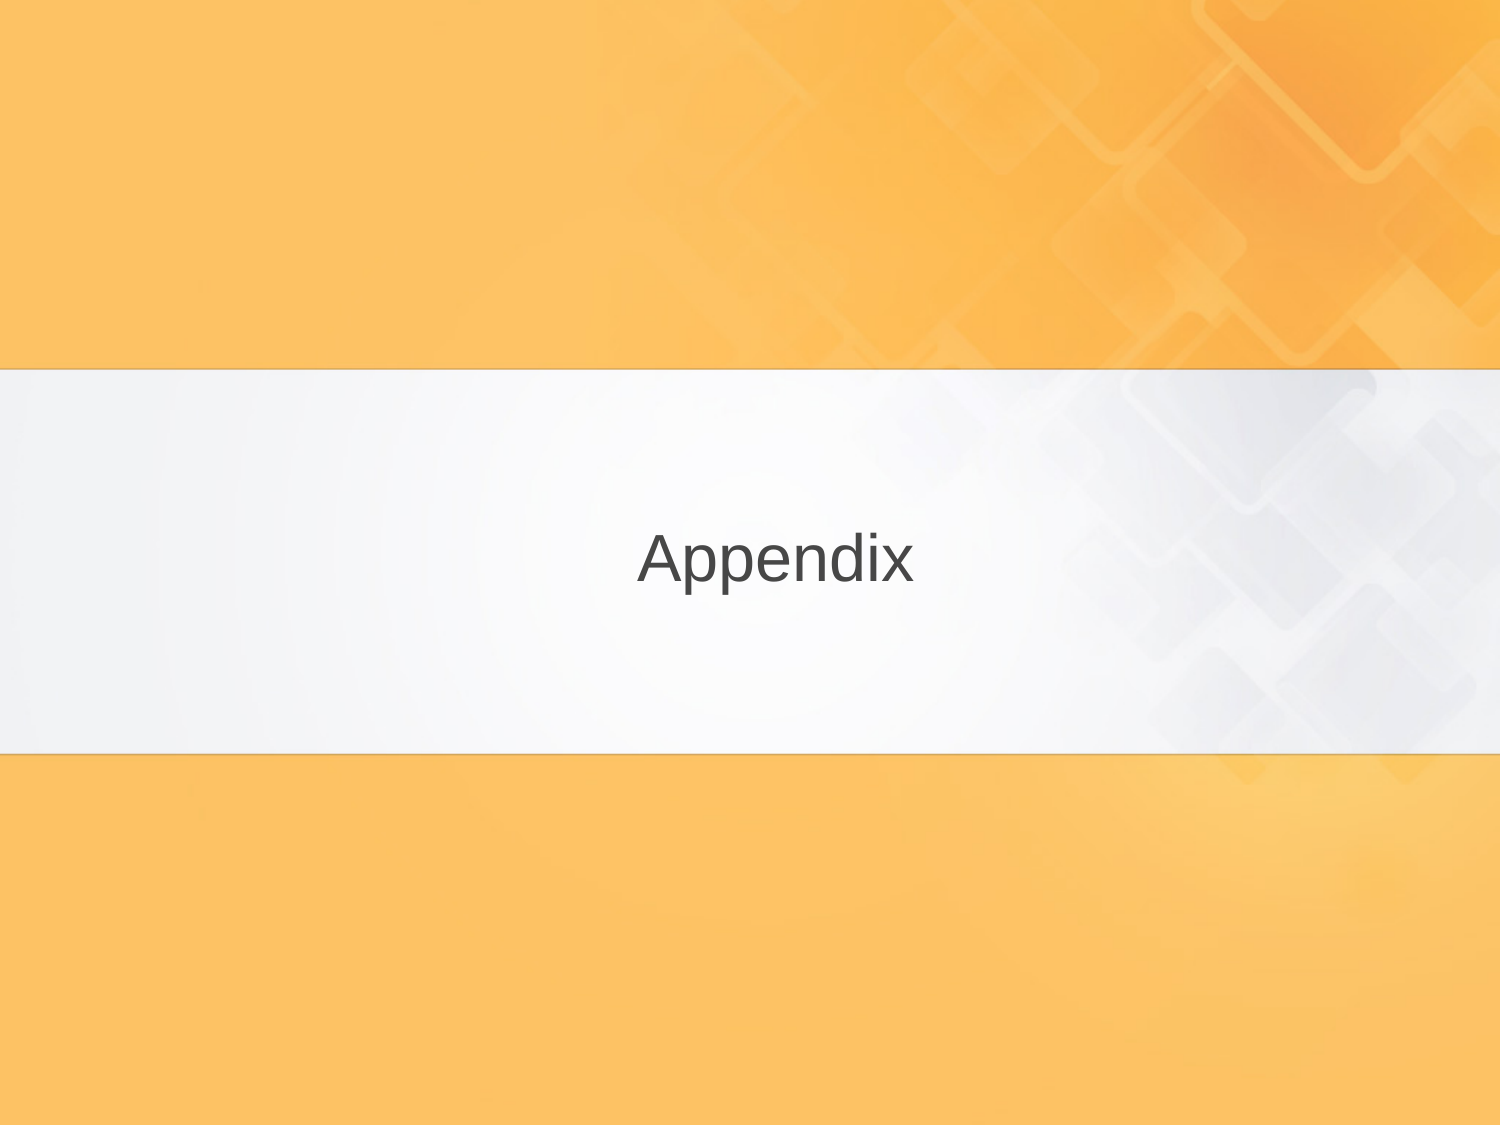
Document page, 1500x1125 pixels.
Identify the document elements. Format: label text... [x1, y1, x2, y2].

title Appendix [145, 505, 1408, 603]
picture [0, 0, 1500, 1125]
